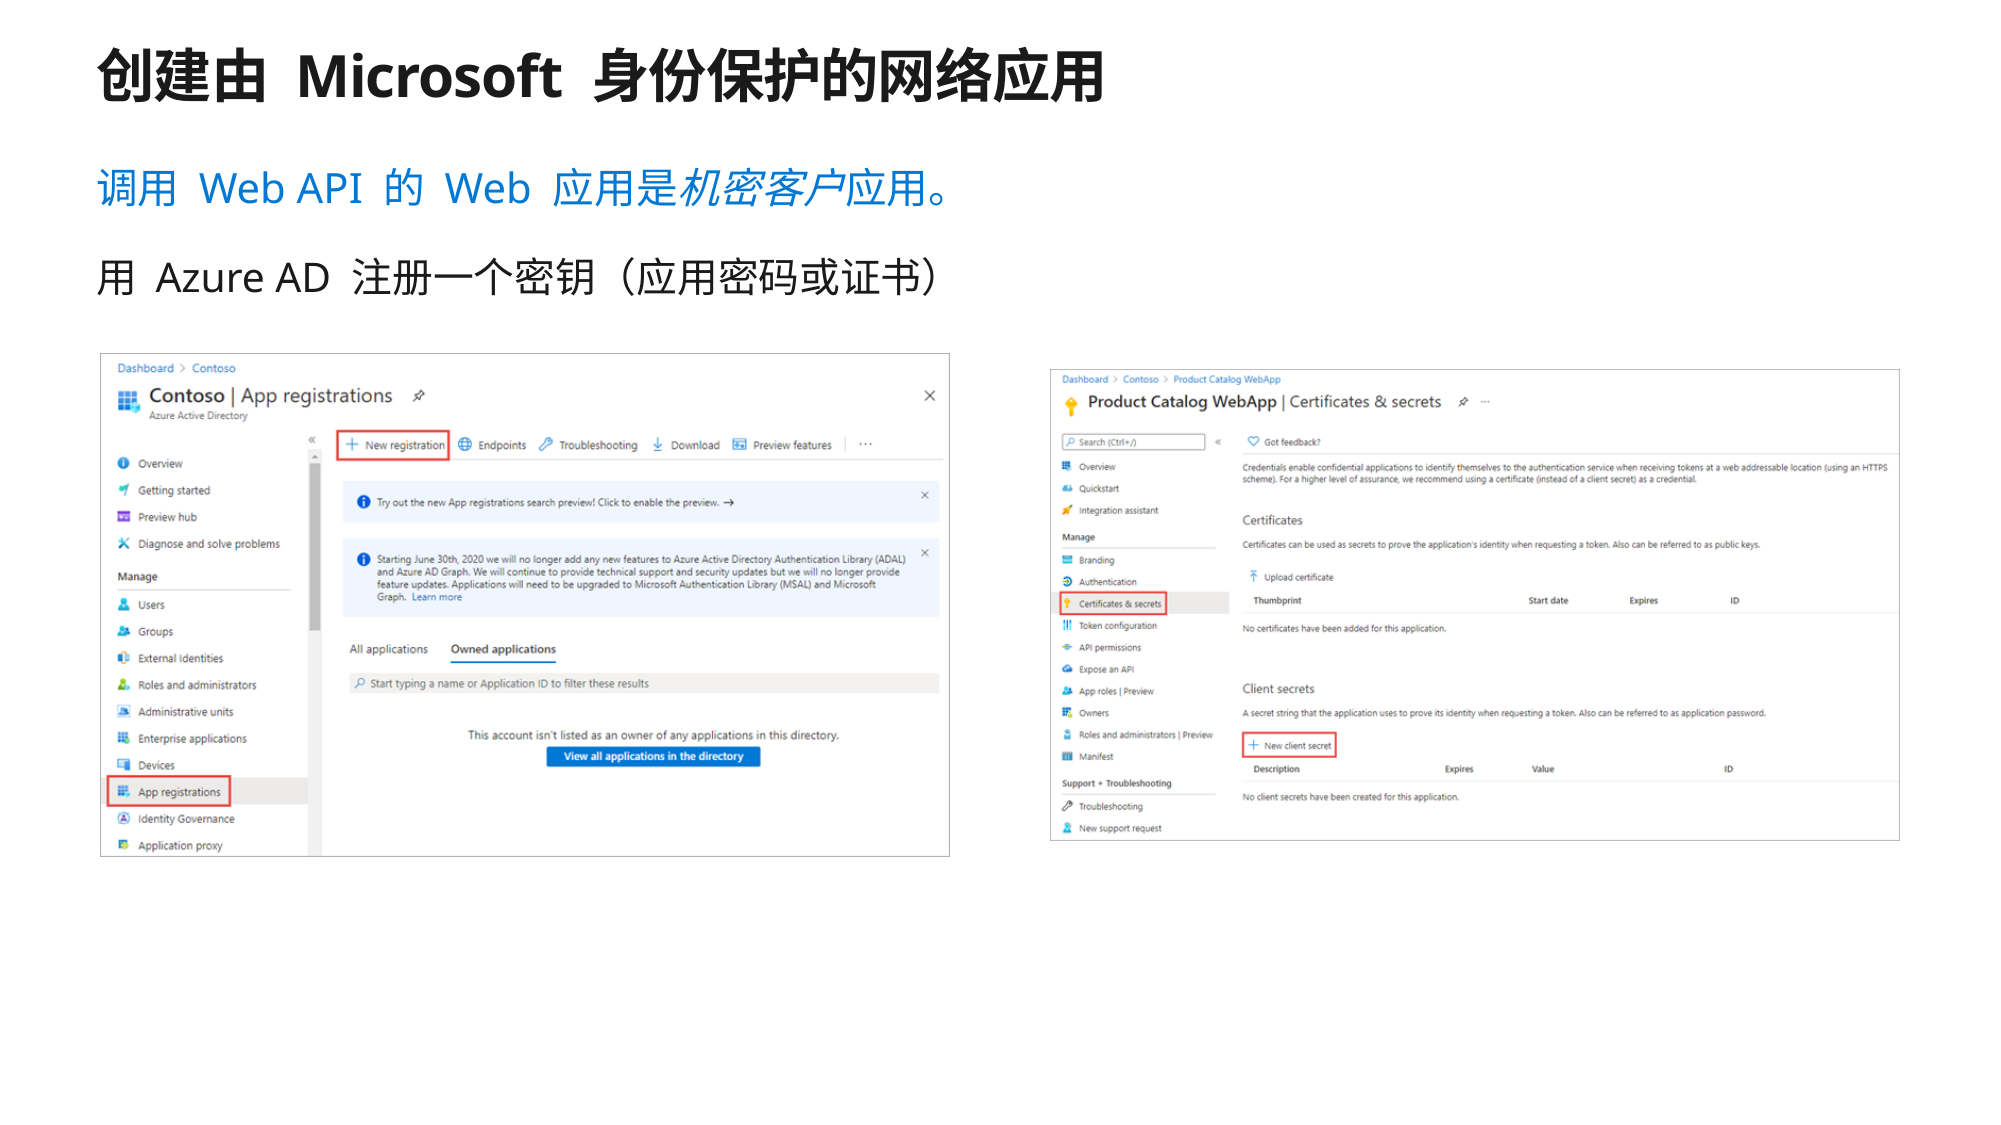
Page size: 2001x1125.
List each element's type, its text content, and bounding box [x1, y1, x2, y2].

list 调用 Web API 的 Web 应用是机密客户应用。 用 Azure AD 注册一个密钥（应用密码或证书） [95, 161, 1904, 305]
title 创建由 Microsoft 身份保护的网络应用 [96, 39, 1904, 110]
picture [1049, 369, 1901, 841]
picture [99, 353, 951, 857]
